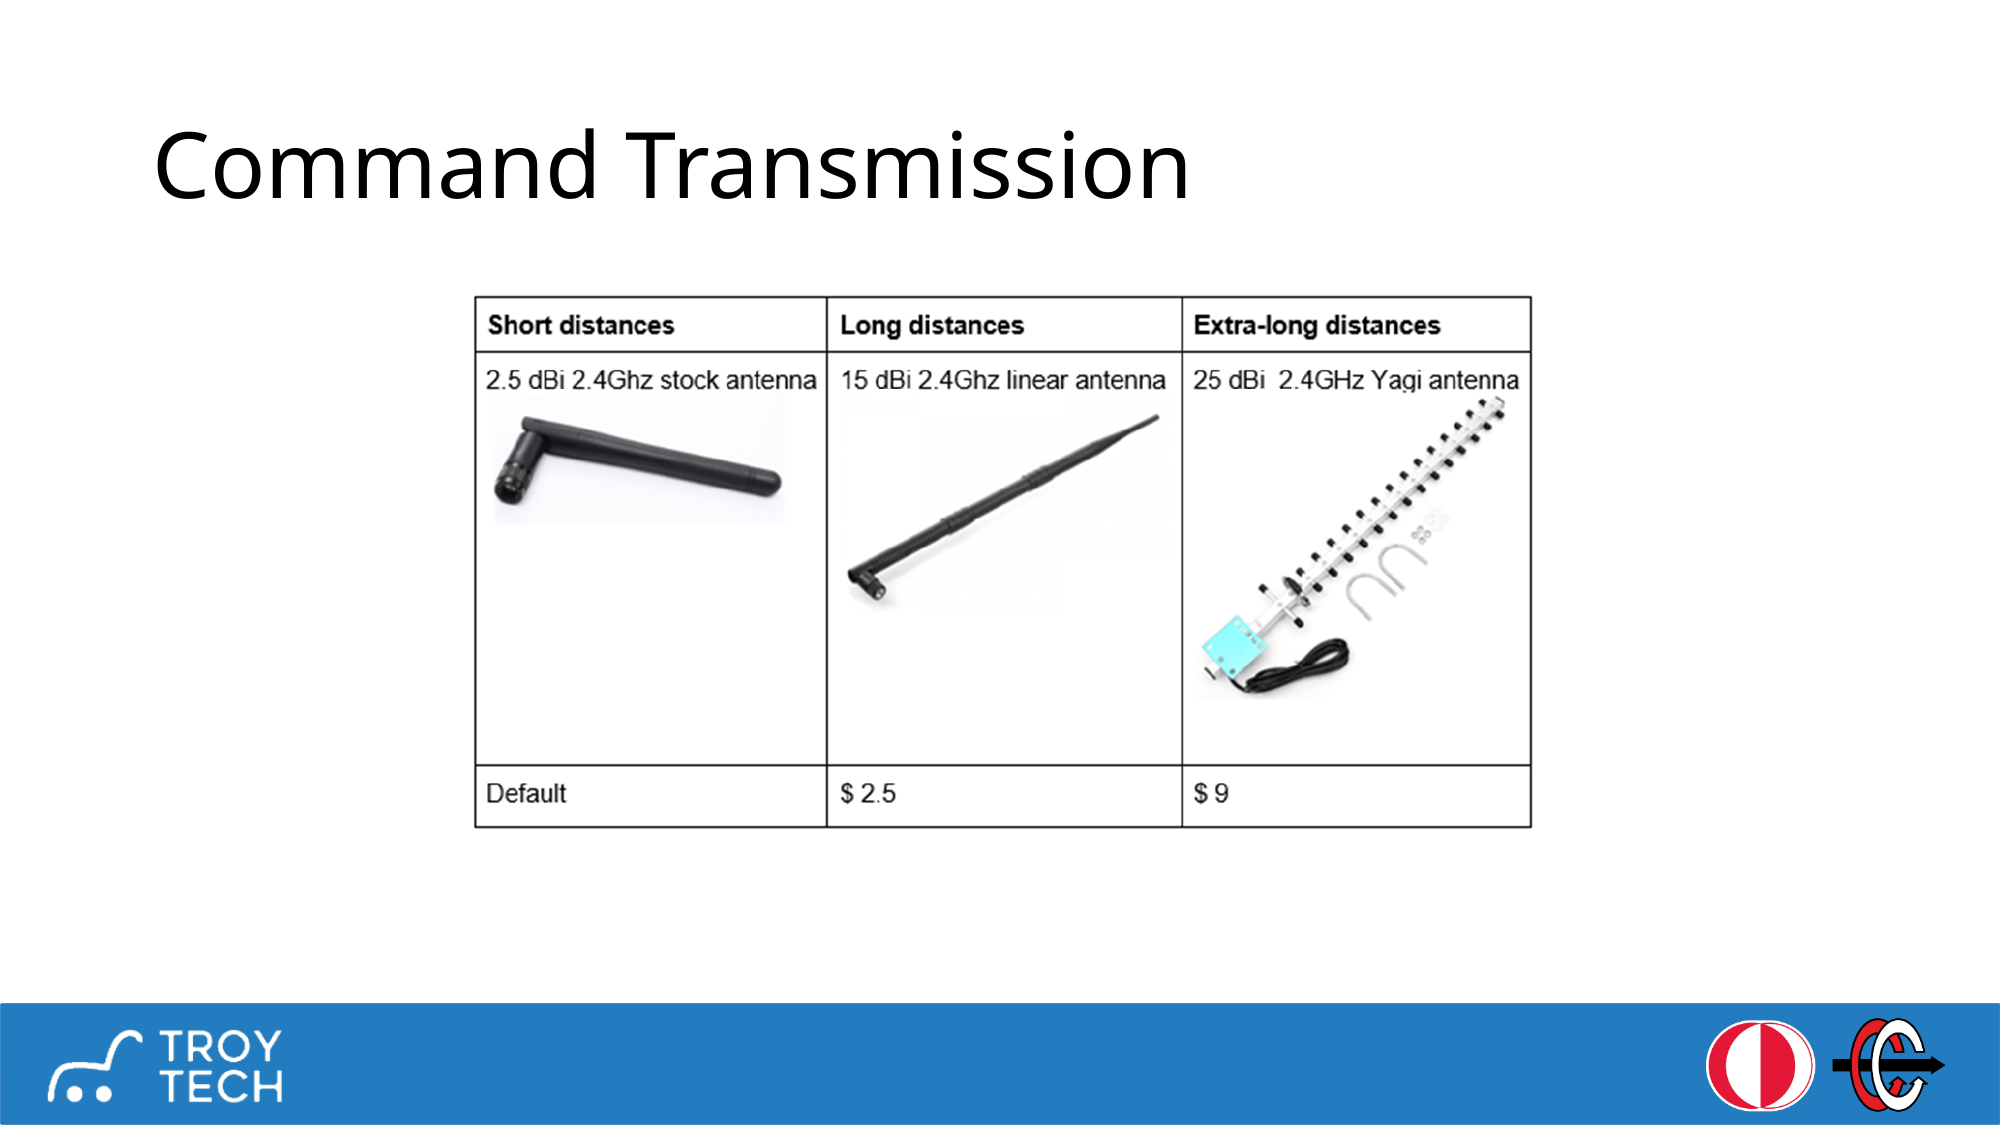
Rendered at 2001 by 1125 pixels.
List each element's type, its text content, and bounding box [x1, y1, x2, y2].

picture [455, 282, 1545, 843]
title Command Transmission [137, 59, 1863, 278]
picture [0, 1003, 2000, 1125]
